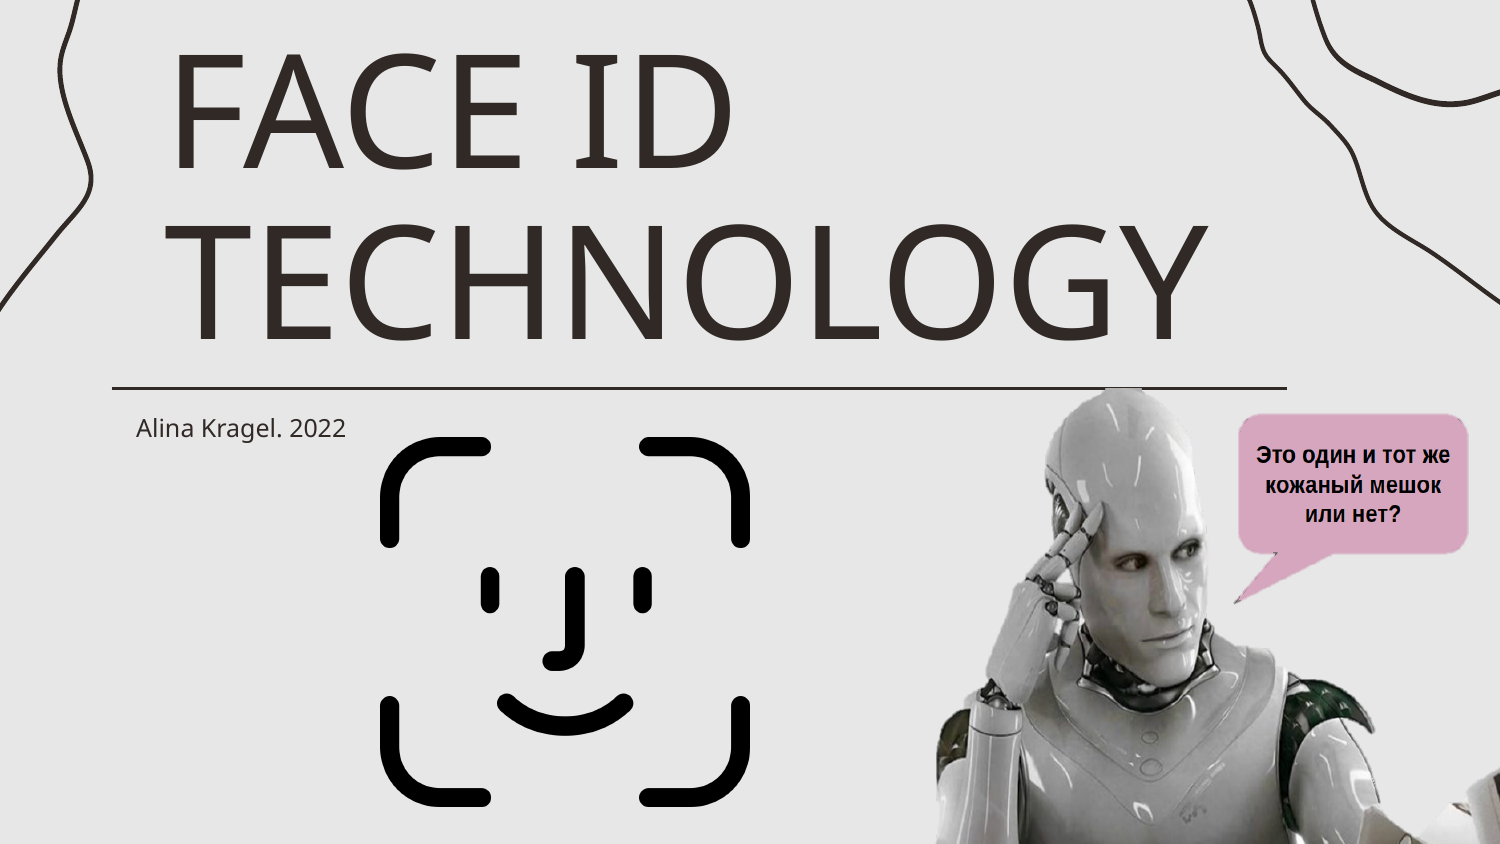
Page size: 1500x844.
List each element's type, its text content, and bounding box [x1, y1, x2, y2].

picture [380, 437, 751, 808]
picture [875, 388, 1500, 844]
title FACE ID TECHNOLOGY [149, 51, 1308, 387]
subtitle Alina Kragel. 2022 [0, 388, 362, 467]
